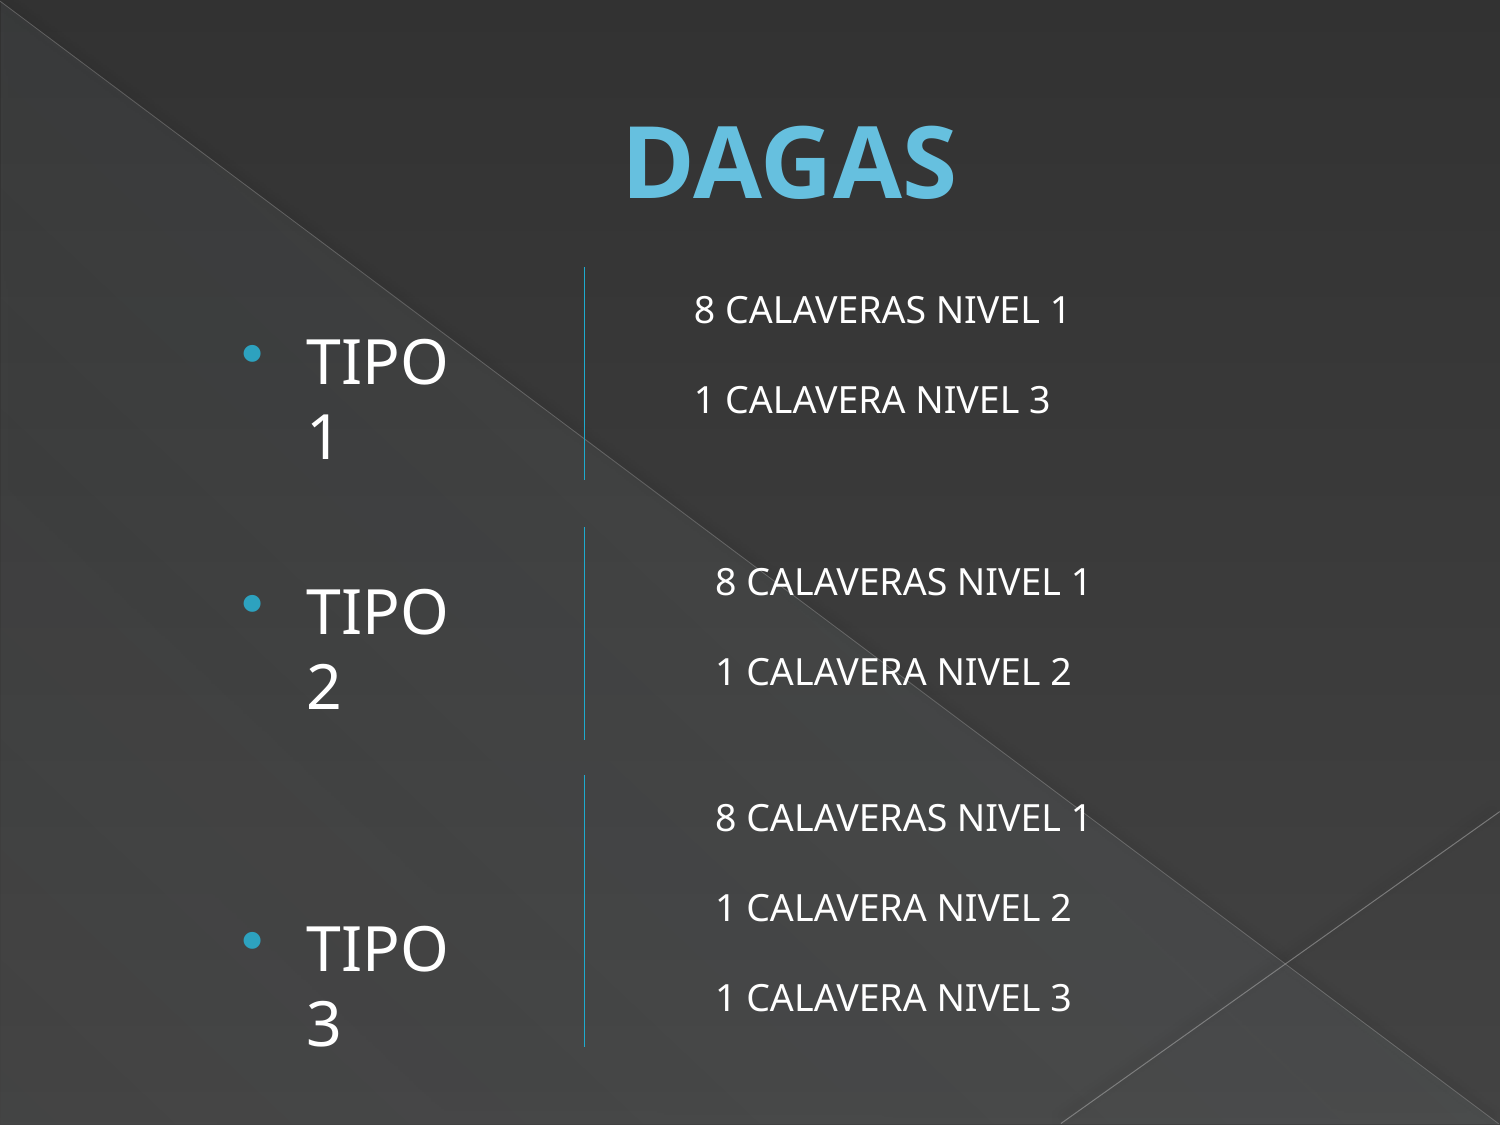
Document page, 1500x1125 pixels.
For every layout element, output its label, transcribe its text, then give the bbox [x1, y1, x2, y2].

text_box 8 CALAVERAS NIVEL 1 1 CALAVERA NIVEL 3 [679, 278, 1247, 429]
list TIPO 1 TIPO 2 TIPO 3 [218, 314, 514, 1065]
text_box 8 CALAVERAS NIVEL 1 1 CALAVERA NIVEL 2 [700, 550, 1108, 701]
title DAGAS [75, 43, 1425, 274]
text_box 8 CALAVERAS NIVEL 1 1 CALAVERA NIVEL 2 1 CALAVERA NIVEL 3 [700, 786, 1108, 1027]
